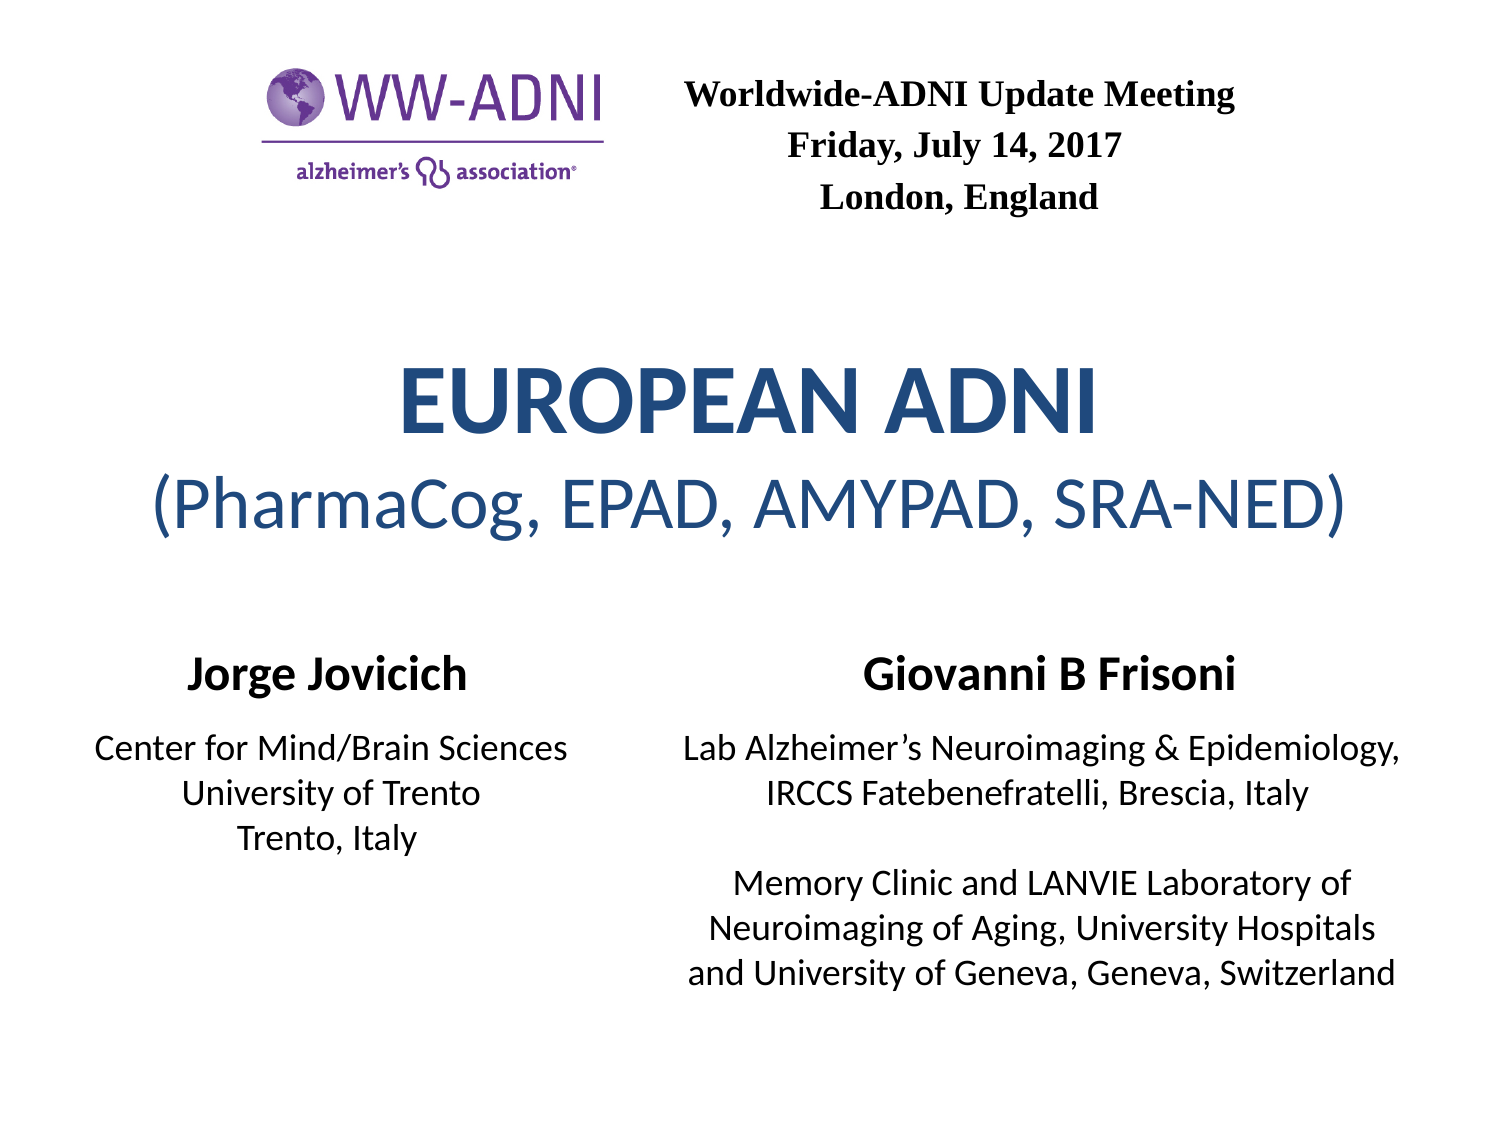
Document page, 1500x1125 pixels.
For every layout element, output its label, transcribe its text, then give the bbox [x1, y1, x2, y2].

text_box Worldwide-ADNI Update Meeting Friday, July 14, 2017 London, England [584, 54, 1335, 225]
text_box Jorge Jovicich [172, 633, 483, 709]
text_box Giovanni B Frisoni [848, 633, 1259, 709]
picture [253, 54, 612, 203]
text_box Lab Alzheimer’s Neuroimaging & Epidemiology, IRCCS Fatebenefratelli, Brescia, Italy Memory Clinic and LANVIE Laboratory of Neuroimaging of Aging, University Hospitals and University of Geneva, Geneva, Switzerland [667, 715, 1418, 1001]
text_box Center for Mind/Brain Sciences University of Trento Trento, Italy [79, 715, 584, 866]
text_box EUROPEAN ADNI (PharmaCog, EPAD, AMYPAD, SRA-NED) [0, 314, 1500, 563]
